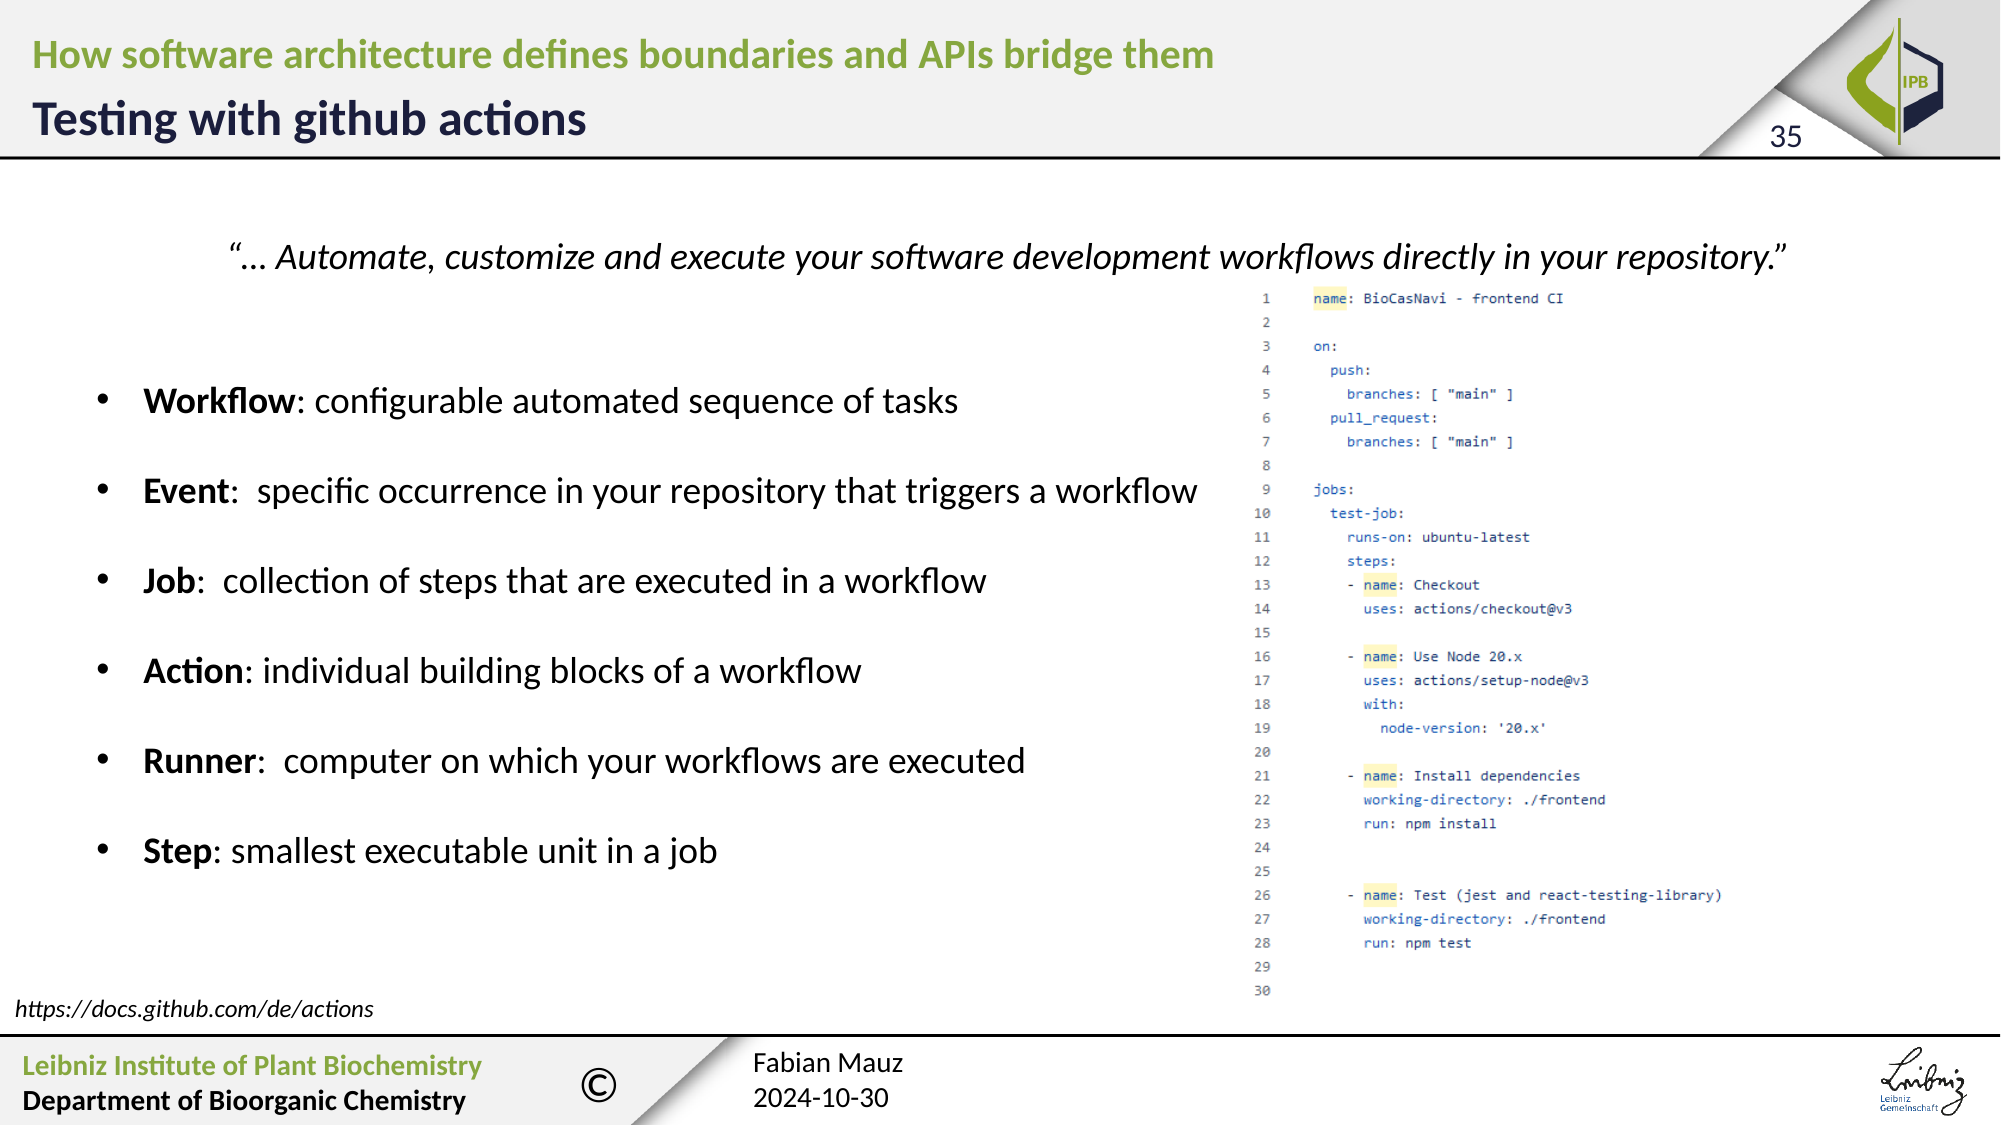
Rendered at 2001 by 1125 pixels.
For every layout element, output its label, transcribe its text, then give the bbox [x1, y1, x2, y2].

list How software architecture defines boundaries and APIs bridge them [17, 19, 1249, 79]
text_box “… Automate, customize and execute your software development workflows directly in your repository.” [211, 224, 1807, 285]
text_box Workflow: configurable automated sequence of tasks Event: specific occurrence in your repository that triggers a workflow Job: collection of steps that are executed in a workflow Action: individual building blocks of a workflow Runner: computer on which your workflows are executed Step: smallest executable unit in a job [81, 368, 1228, 879]
text_box https://docs.github.com/de/actions [0, 984, 2000, 1030]
list Testing with github actions [17, 79, 1223, 149]
picture [0, 0, 2001, 1125]
